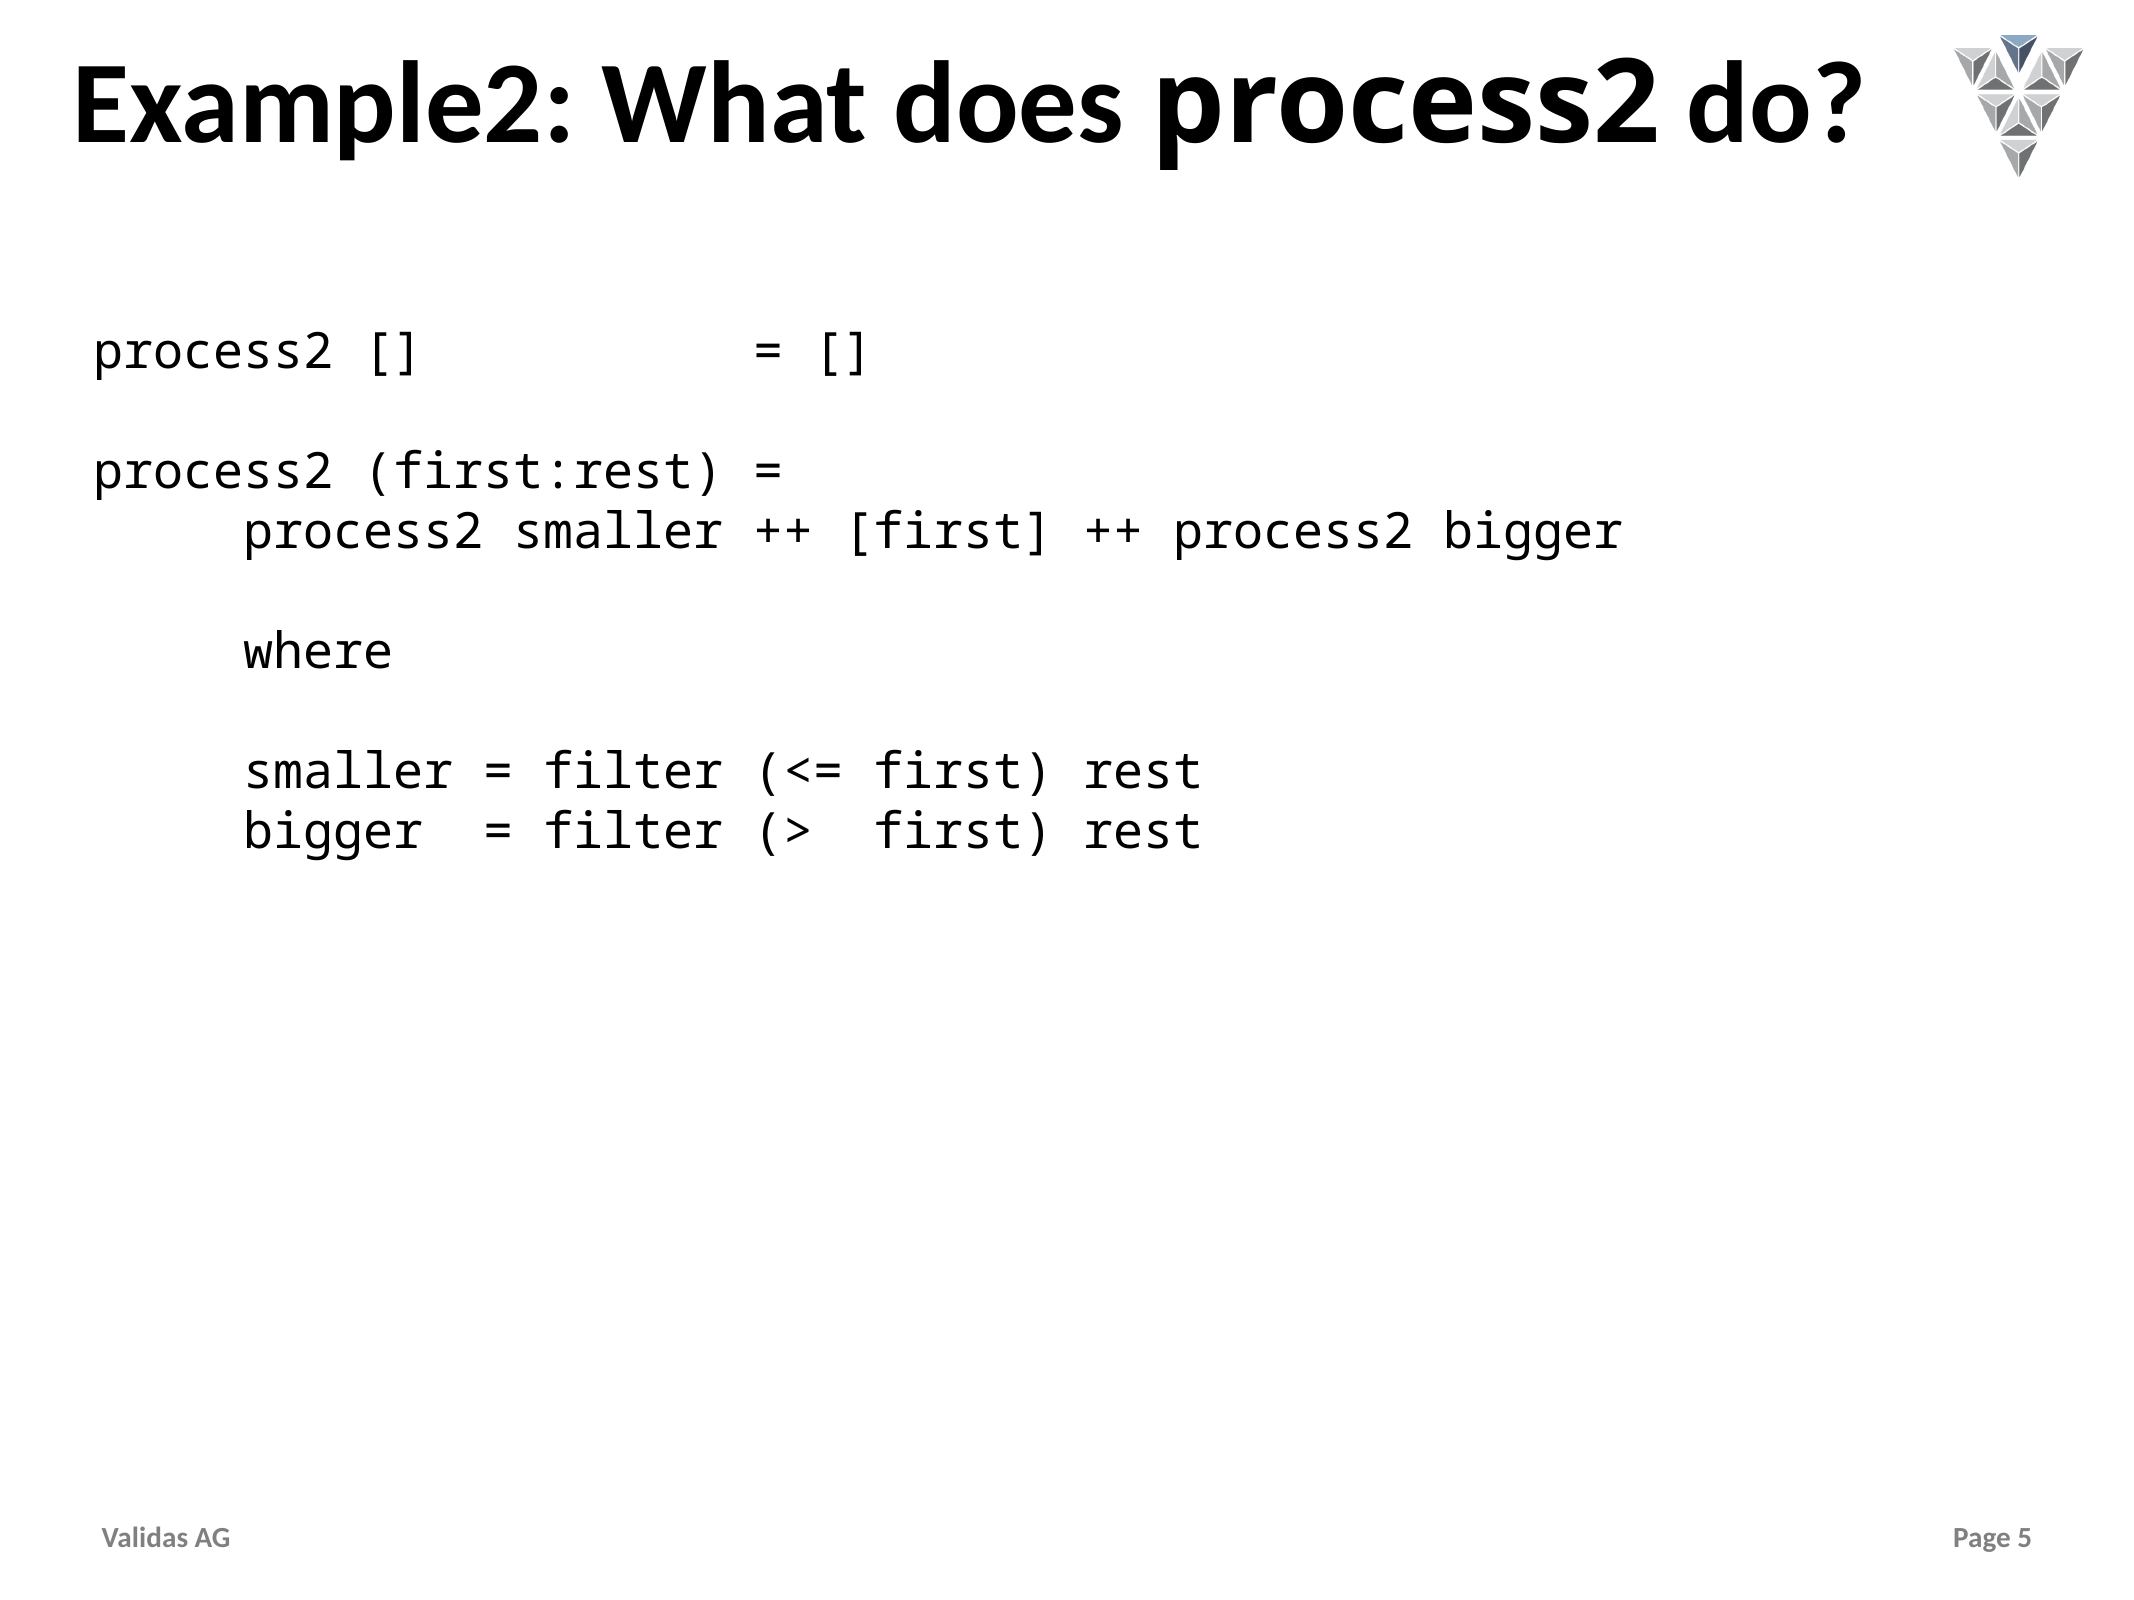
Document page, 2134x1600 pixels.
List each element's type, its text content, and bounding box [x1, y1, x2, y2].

picture [1954, 35, 2083, 177]
text_box process2 [] = [] process2 (first:rest) = process2 smaller ++ [first] ++ process2 bigger where smaller = filter (<= first) rest bigger = filter (> first) rest [78, 310, 1955, 926]
title Example2: What does process2 do? [72, 15, 1955, 170]
